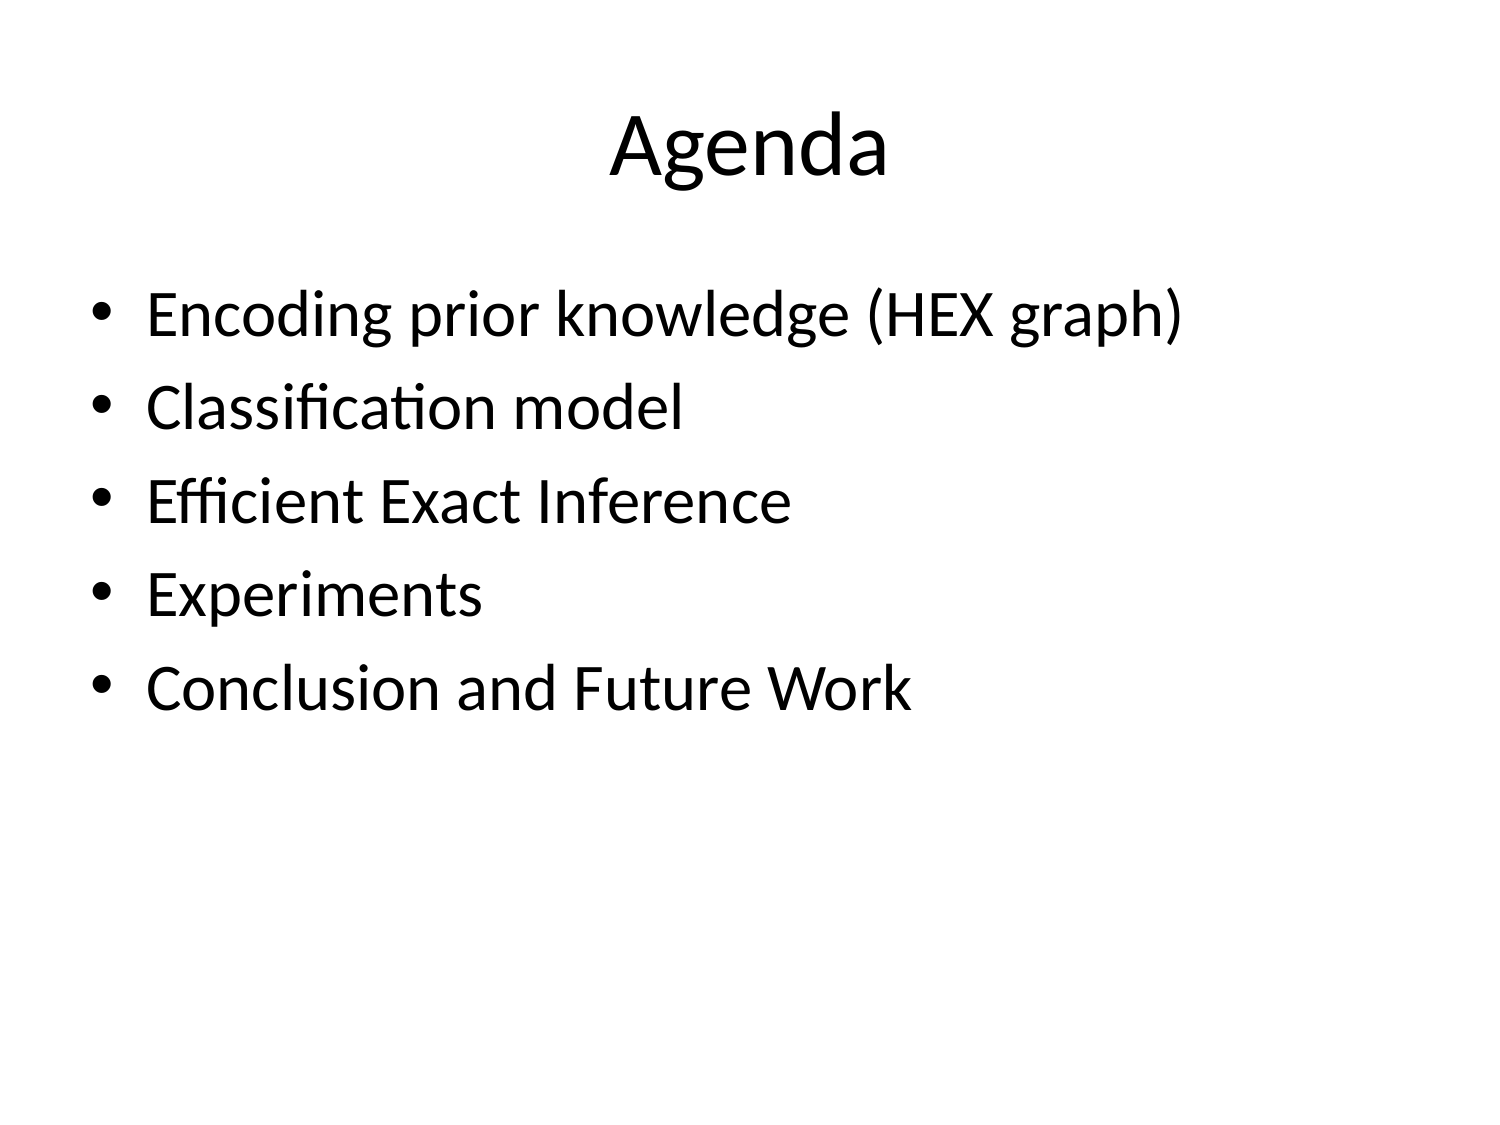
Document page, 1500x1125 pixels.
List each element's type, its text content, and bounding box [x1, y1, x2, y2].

list Encoding prior knowledge (HEX graph) Classification model Efficient Exact Inference Experiments Conclusion and Future Work [75, 262, 1425, 1005]
title Agenda [75, 45, 1425, 233]
